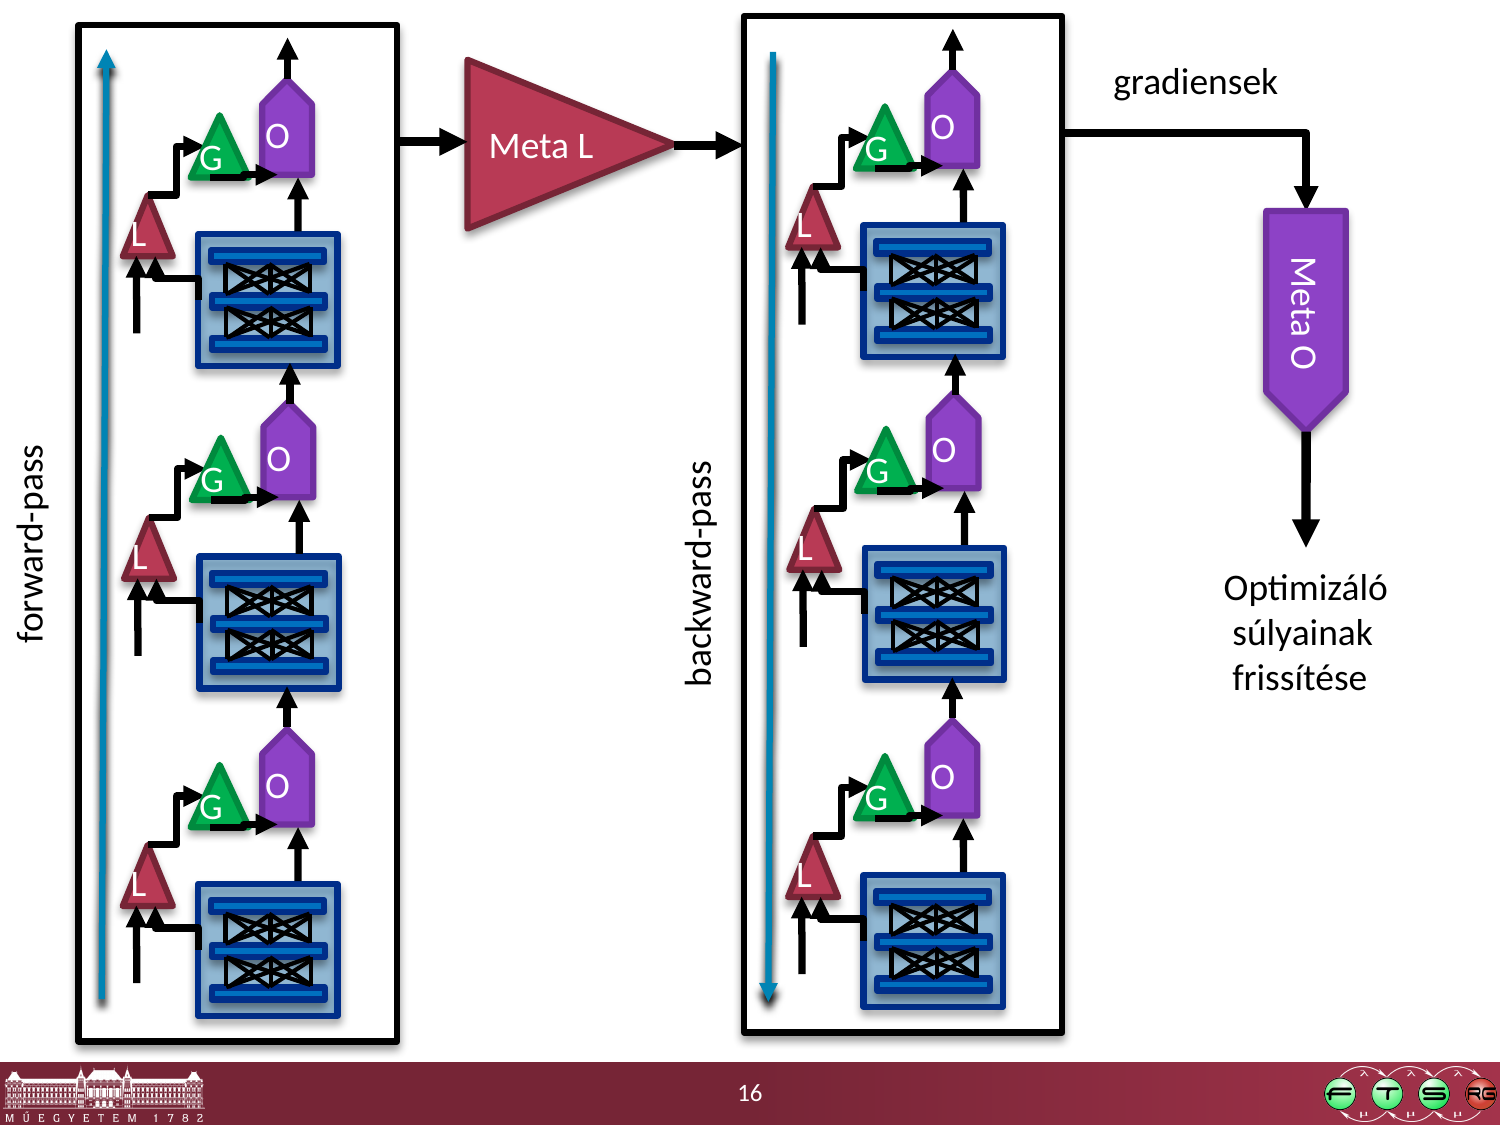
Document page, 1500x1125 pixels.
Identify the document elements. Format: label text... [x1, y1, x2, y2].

slide_number 16 [581, 1061, 919, 1122]
text_box backward-pass [665, 446, 726, 702]
picture [1324, 1066, 1497, 1122]
text_box Optimizáló súlyainak frissítése [1209, 555, 1403, 706]
text_box [1264, 208, 1348, 431]
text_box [78, 24, 398, 1042]
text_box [101, 48, 107, 1000]
text_box [609, 115, 674, 173]
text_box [1063, 133, 1307, 212]
text_box [465, 57, 607, 231]
picture [3, 1064, 205, 1122]
text_box forward-pass [0, 429, 58, 659]
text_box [743, 15, 1063, 1033]
text_box gradiensek [1098, 49, 1294, 110]
text_box Meta L [474, 113, 609, 174]
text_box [768, 51, 774, 1002]
text_box Meta O [1276, 241, 1337, 386]
